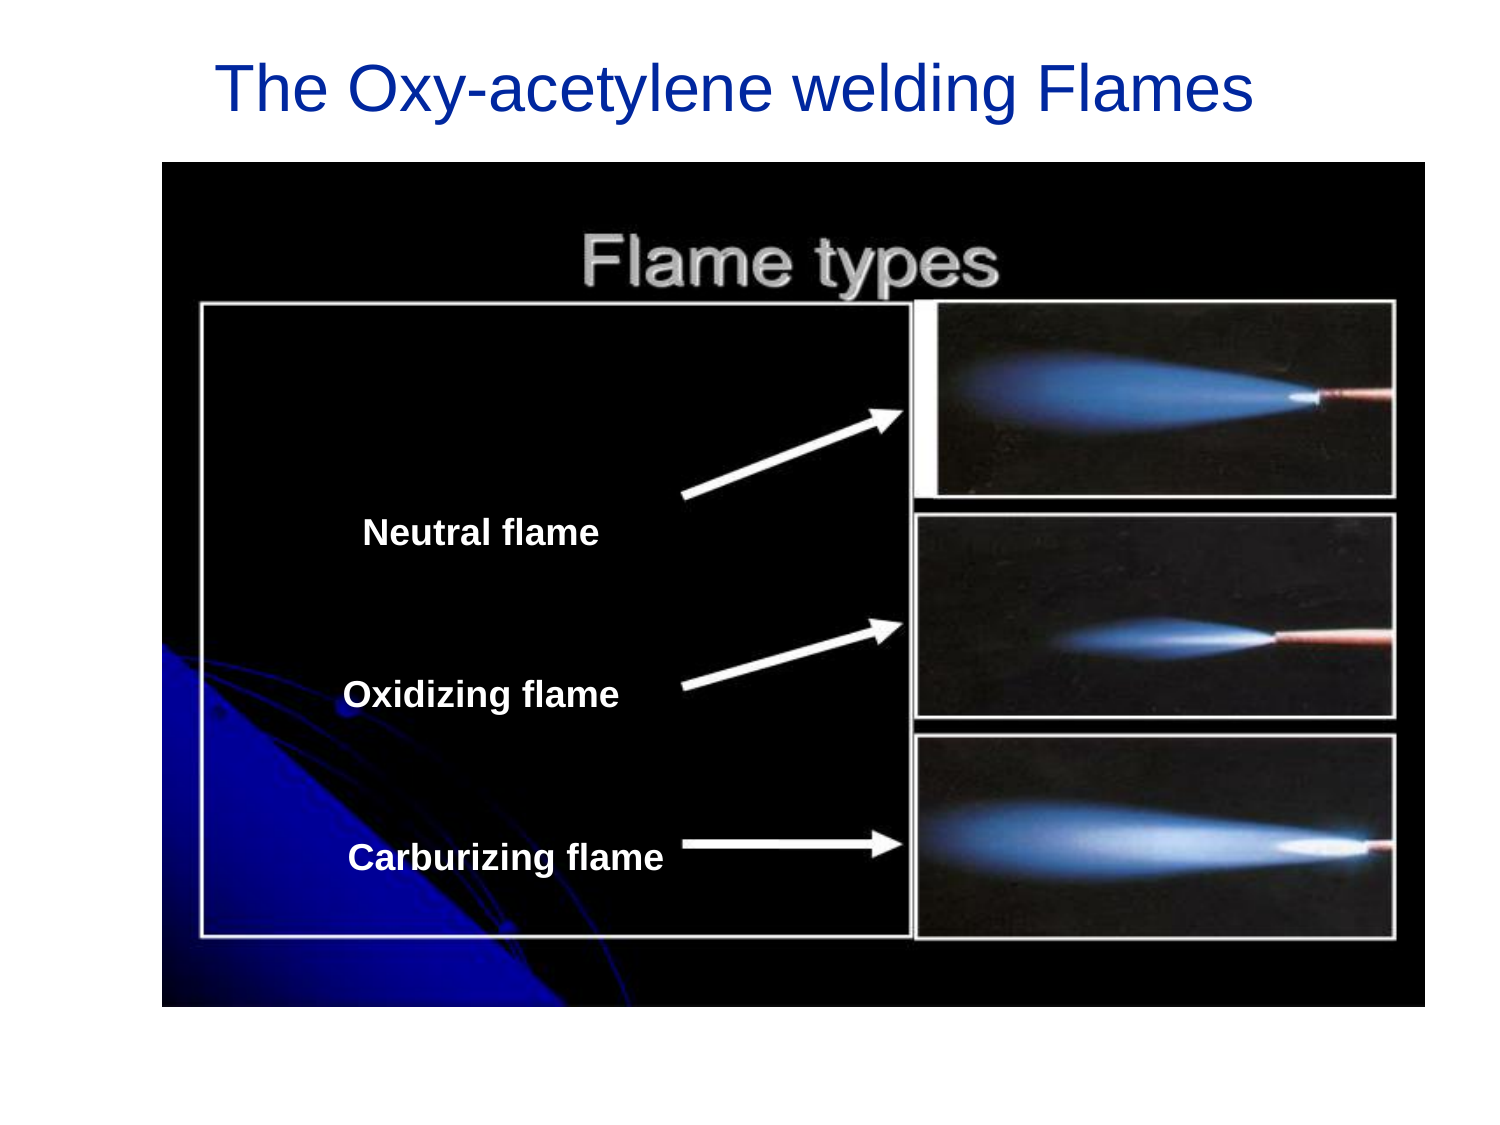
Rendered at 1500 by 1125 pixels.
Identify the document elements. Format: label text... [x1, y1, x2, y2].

picture [162, 162, 1426, 1007]
text_box The Oxy-acetylene welding Flames [199, 37, 1400, 133]
